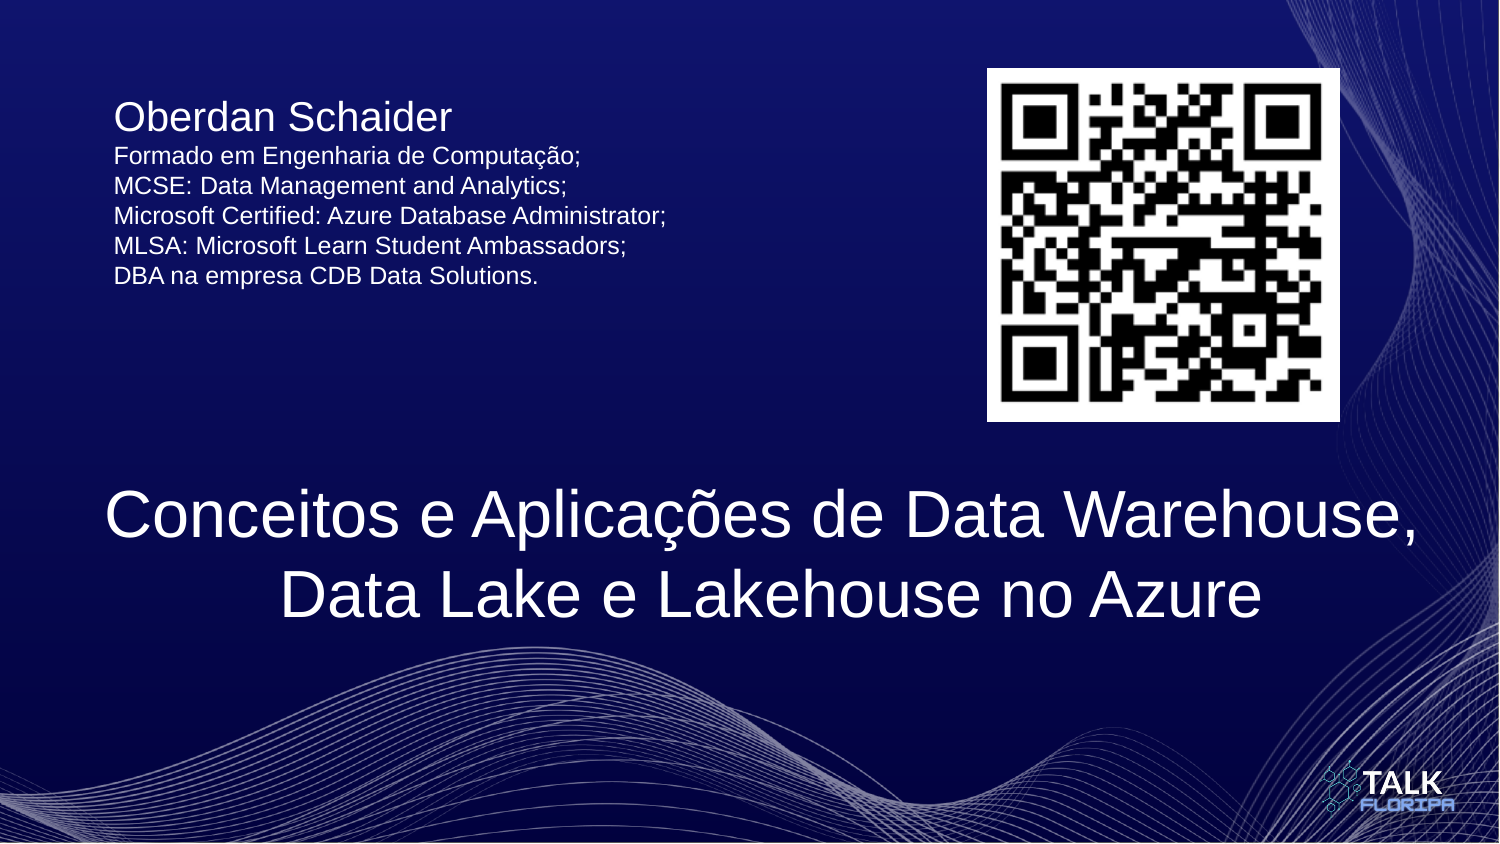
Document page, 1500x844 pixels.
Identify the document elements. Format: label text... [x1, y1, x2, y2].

subtitle Conceitos e Aplicações de Data Warehouse, Data Lake e Lakehouse no Azure [73, 455, 1471, 649]
title Oberdan Schaider Formado em Engenharia de Computação; MCSE: Data Management and Analytics; Microsoft Certified: Azure Database Administrator; MLSA: Microsoft Learn Student Ambassadors; DBA na empresa CDB Data Solutions. [98, 25, 935, 365]
picture [1224, 613, 1500, 844]
picture [0, 613, 1222, 844]
picture [987, 68, 1341, 423]
